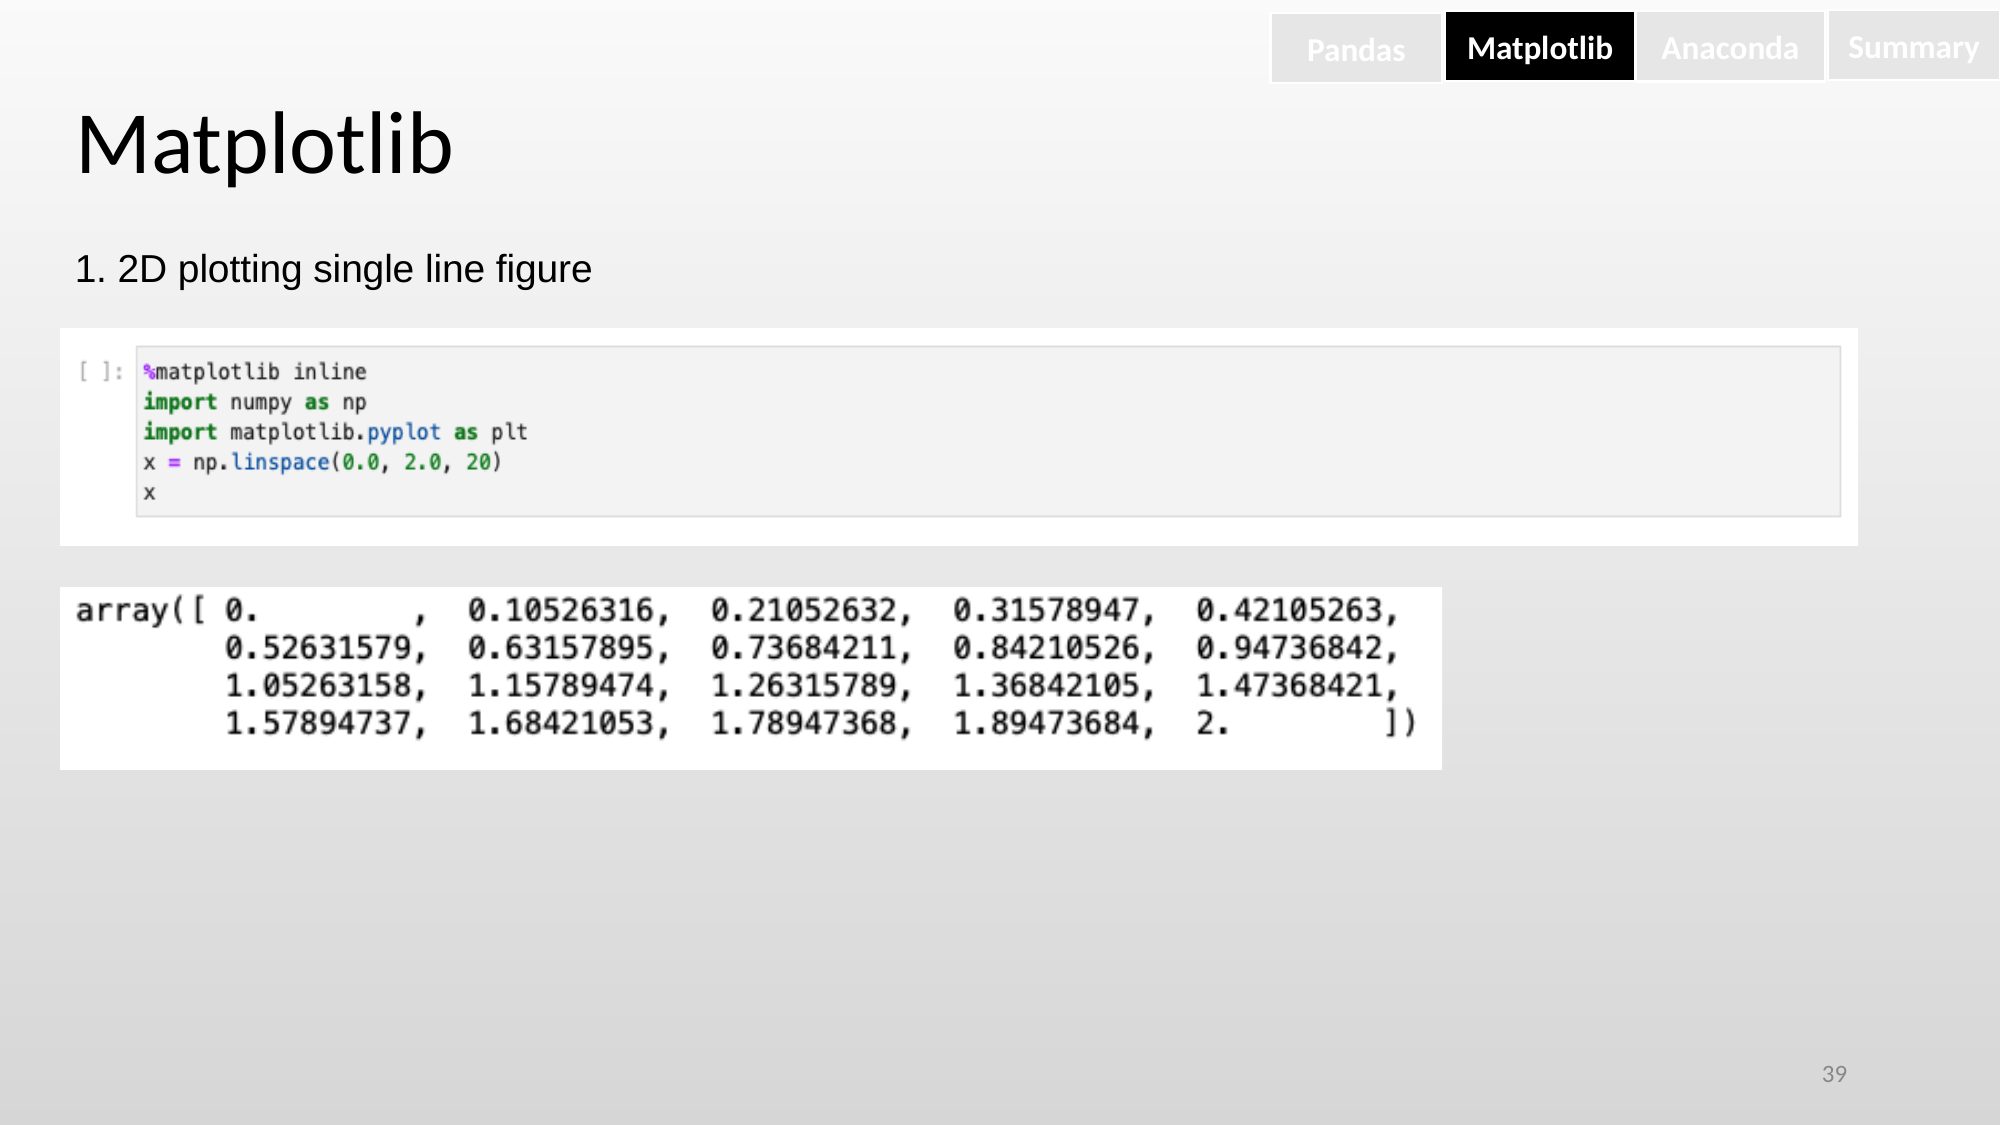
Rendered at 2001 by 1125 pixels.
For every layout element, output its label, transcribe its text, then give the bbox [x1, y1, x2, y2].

slide_number 39 [1412, 1042, 1863, 1103]
picture [59, 587, 1443, 771]
text_box 1. 2D plotting single line figure [60, 235, 1066, 298]
title Matplotlib [60, 36, 1786, 254]
picture [59, 327, 1859, 546]
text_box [1270, 9, 2000, 84]
